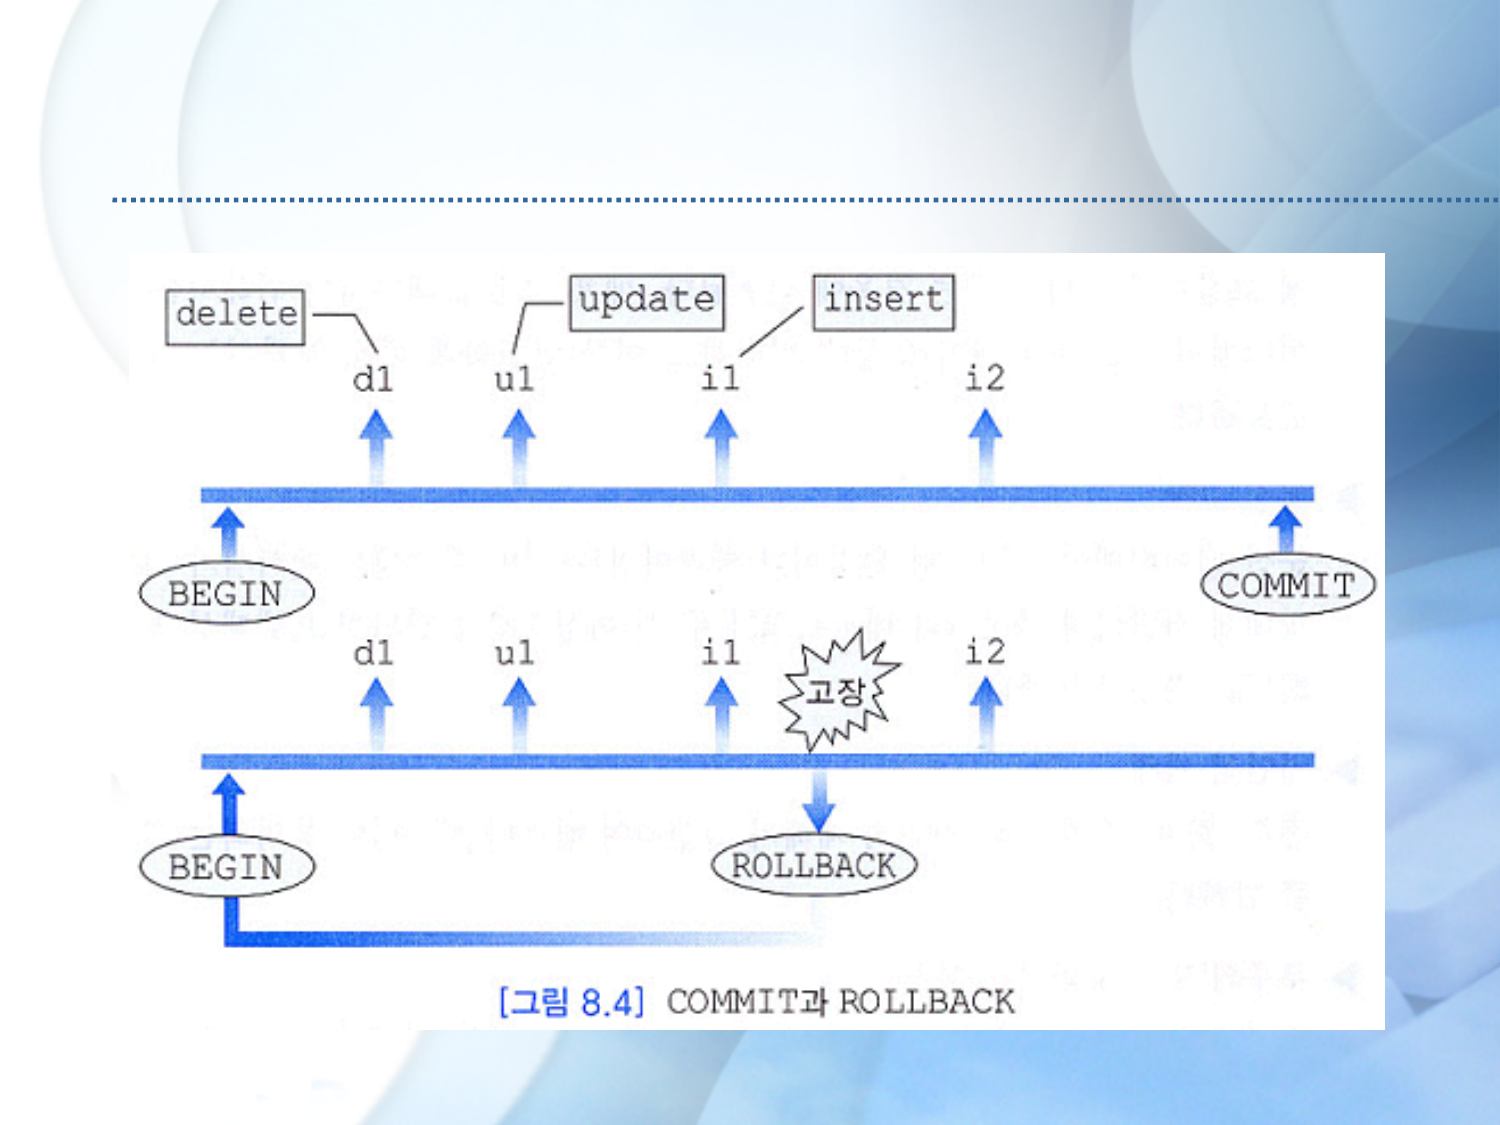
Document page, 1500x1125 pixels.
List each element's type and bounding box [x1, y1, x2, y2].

text_box [128, 253, 1385, 1030]
picture [0, 0, 1500, 1125]
